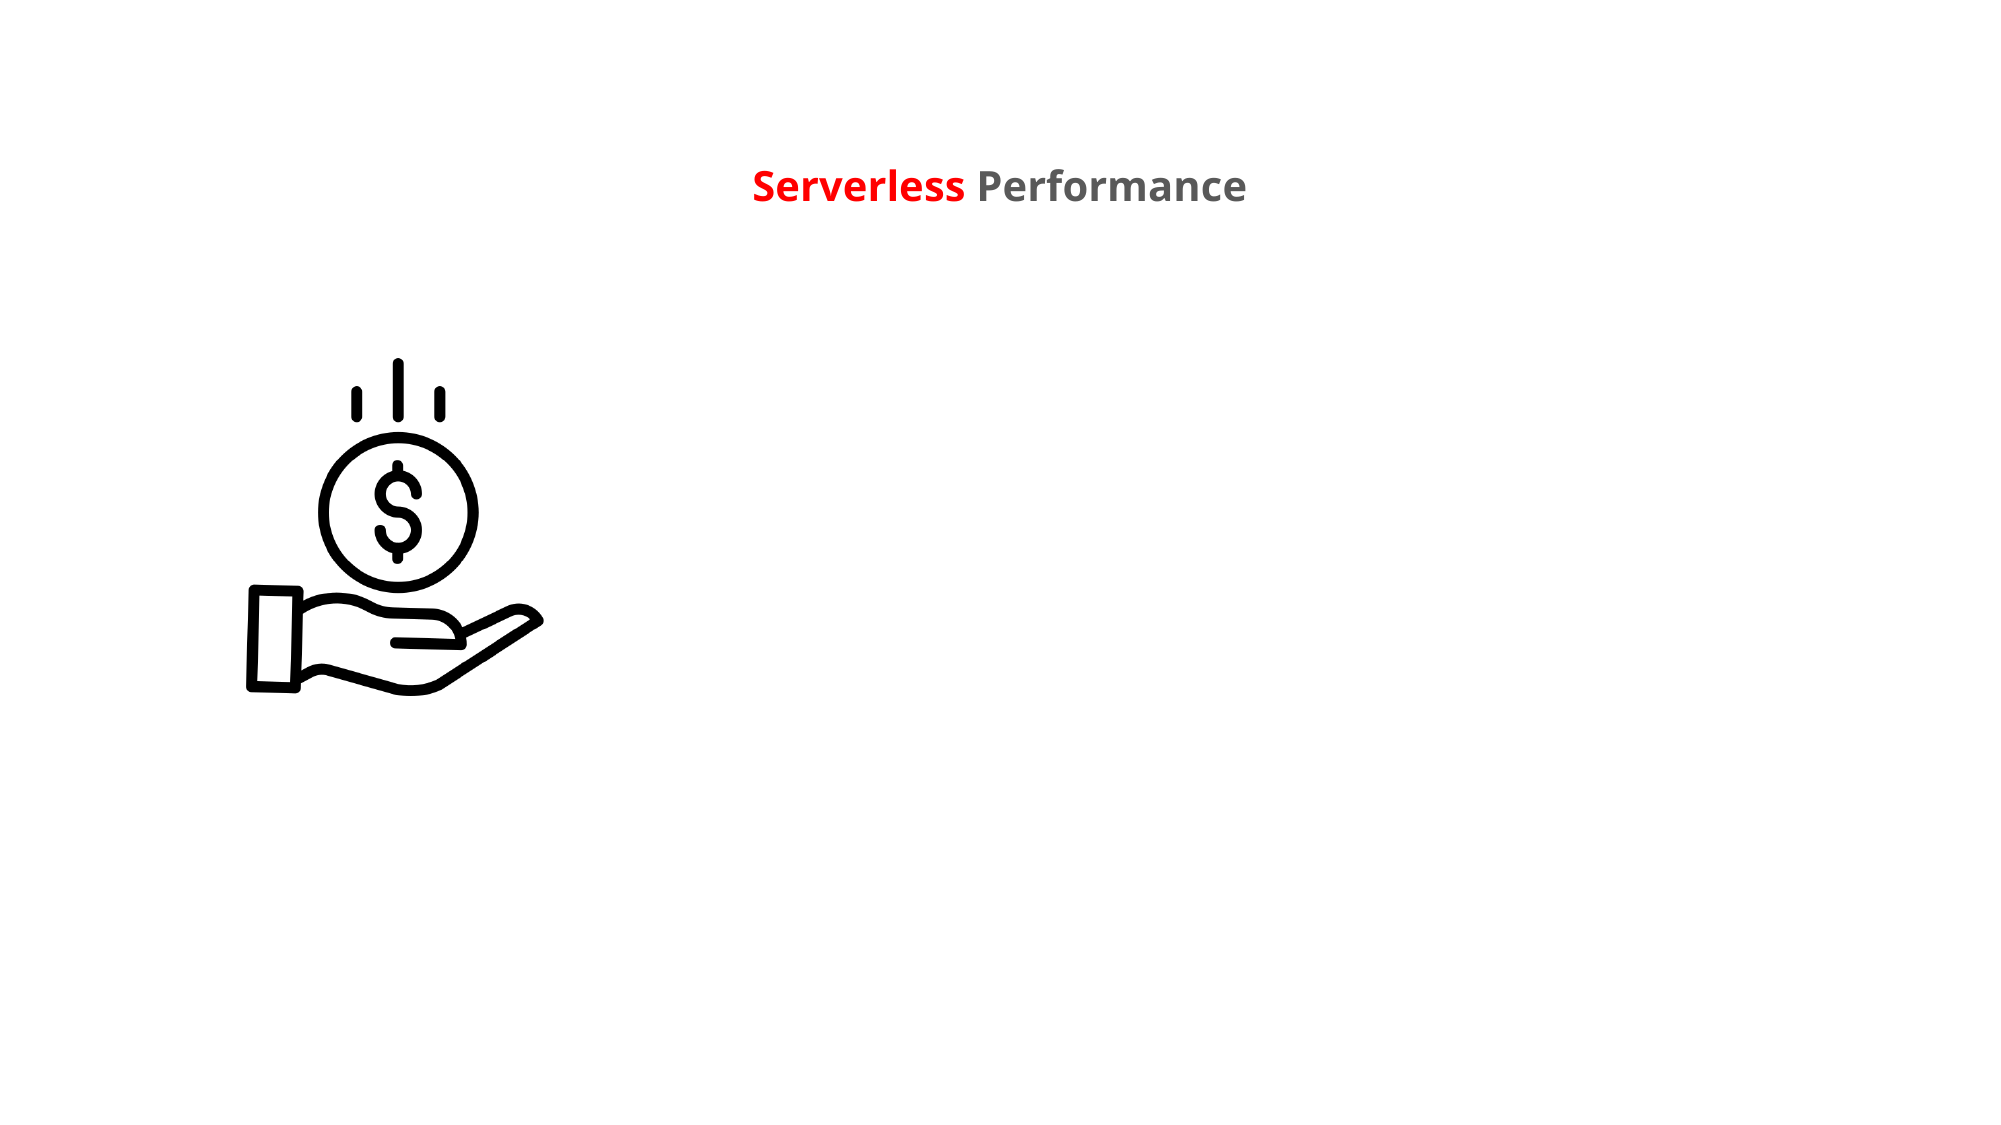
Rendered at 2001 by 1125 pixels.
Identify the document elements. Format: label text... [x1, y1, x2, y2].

text_box Serverless Performance [687, 127, 1312, 217]
picture [224, 358, 563, 696]
